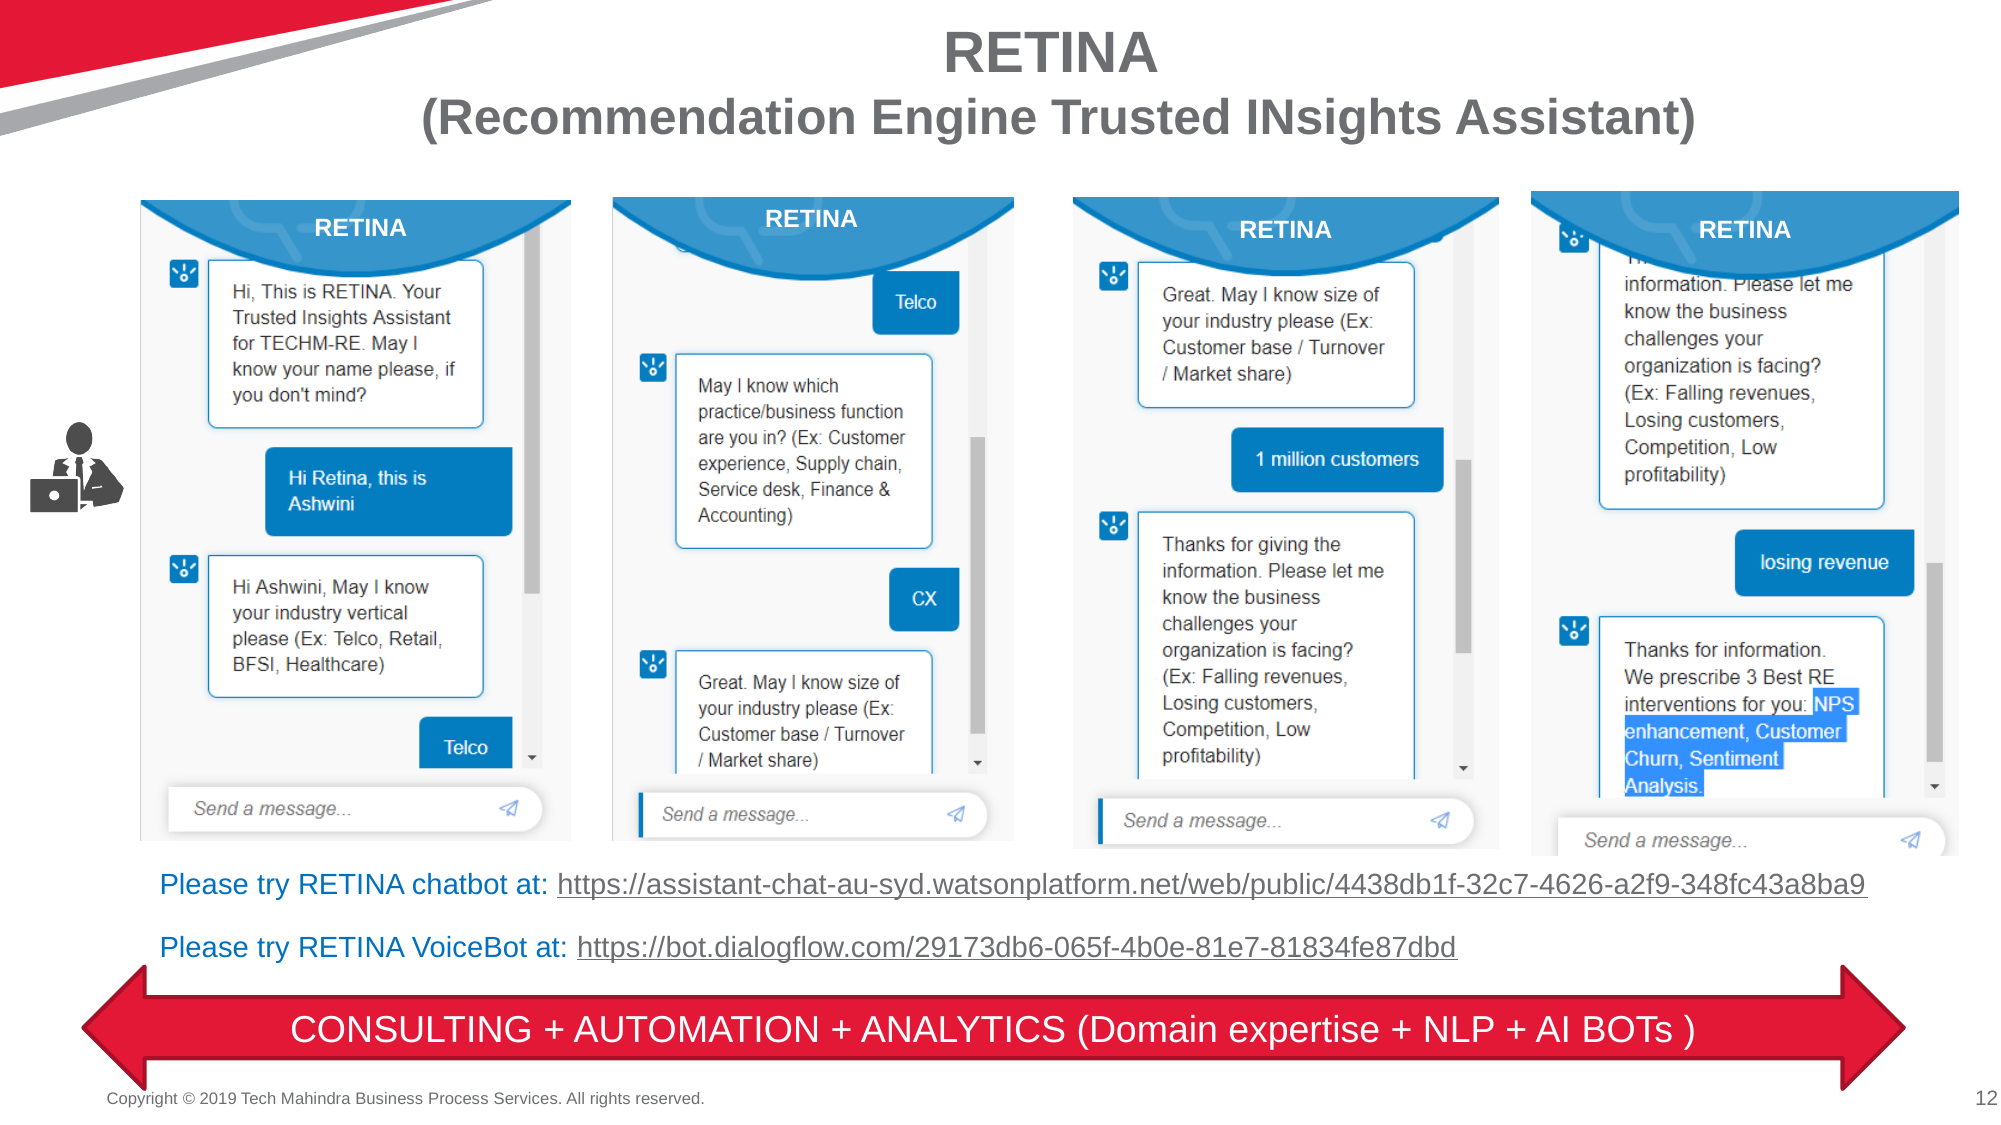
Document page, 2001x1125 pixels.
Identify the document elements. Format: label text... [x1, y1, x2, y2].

text_box CONSULTING + AUTOMATION + ANALYTICS (Domain expertise + NLP + AI BOTs ) [81, 964, 1906, 1091]
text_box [1072, 197, 1499, 850]
picture [0, 0, 497, 136]
text_box Please try RETINA VoiceBot at: https://bot.dialogflow.com/29173db6-065f-4b0e-81e7-81834fe87dbd [159, 927, 1904, 998]
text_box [1531, 191, 1959, 856]
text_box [139, 199, 571, 841]
text_box RETINA (Recommendation Engine Trusted INsights Assistant) [159, 6, 1959, 88]
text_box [612, 197, 1015, 841]
picture [29, 420, 124, 515]
text_box Please try RETINA chatbot at: https://assistant-chat-au-syd.watsonplatform.net/web/public/4438db1f-32c7-4626-a2f9-348fc43a8ba9 [159, 865, 1904, 901]
